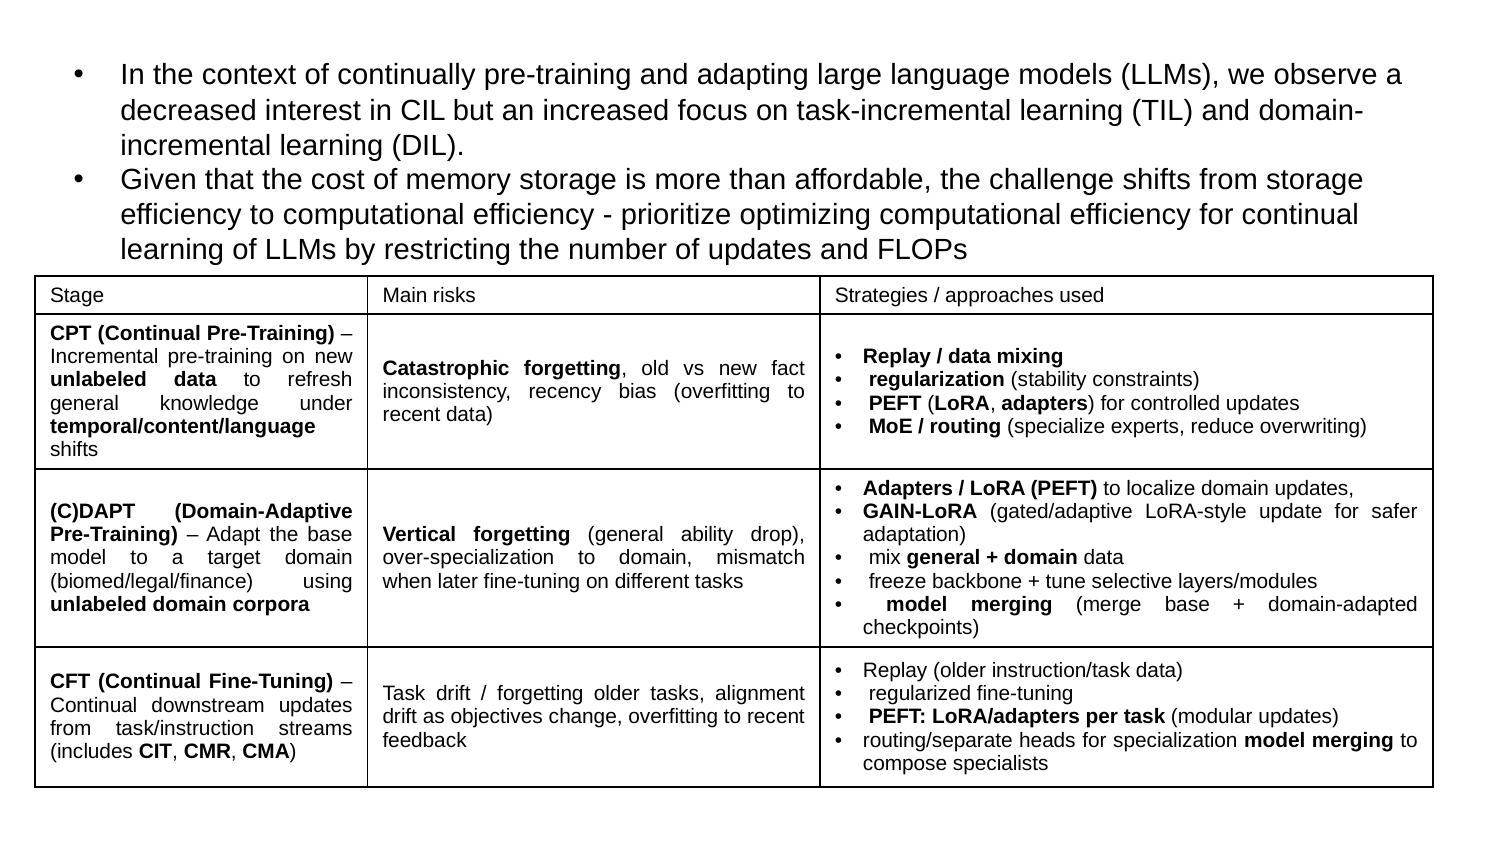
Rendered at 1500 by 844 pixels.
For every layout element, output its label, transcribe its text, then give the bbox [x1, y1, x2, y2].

table_cell Adapters / LoRA (PEFT) to localize domain updates, GAIN-LoRA (gated/adaptive LoRA-style update for safer adaptation) mix general + domain data freeze backbone + tune selective layers/modules model merging (merge base + domain-adapted checkpoints) [821, 470, 1432, 646]
table_cell Catastrophic forgetting, old vs new fact inconsistency, recency bias (overfitting to recent data) [368, 315, 819, 468]
table_cell Vertical forgetting (general ability drop), over-specialization to domain, mismatch when later fine-tuning on different tasks [368, 470, 819, 646]
text_box In the context of continually pre-training and adapting large language models (LLMs), we observe a decreased interest in CIL but an increased focus on task-incremental learning (TIL) and domain-incremental learning (DIL). Given that the cost of memory storage is more than affordable, the challenge shifts from storage efficiency to computational efficiency - prioritize optimizing computational efficiency for continual learning of LLMs by restricting the number of updates and FLOPs [58, 48, 1442, 273]
table_cell CFT (Continual Fine-Tuning) – Continual downstream updates from task/instruction streams (includes CIT, CMR, CMA) [36, 648, 367, 786]
table_cell Replay (older instruction/task data) regularized fine-tuning PEFT: LoRA/adapters per task (modular updates) routing/separate heads for specialization model merging to compose specialists [821, 648, 1432, 786]
table_header Main risks [368, 277, 819, 313]
table_header Stage [36, 277, 367, 313]
table_cell CPT (Continual Pre-Training) – Incremental pre-training on new unlabeled data to refresh general knowledge under temporal/content/language shifts [36, 315, 367, 468]
table_cell Replay / data mixing regularization (stability constraints) PEFT (LoRA, adapters) for controlled updates MoE / routing (specialize experts, reduce overwriting) [821, 315, 1432, 468]
table_cell Task drift / forgetting older tasks, alignment drift as objectives change, overfitting to recent feedback [368, 648, 819, 786]
table_cell (C)DAPT (Domain-Adaptive Pre-Training) – Adapt the base model to a target domain (biomed/legal/finance) using unlabeled domain corpora [36, 470, 367, 646]
table_header Strategies / approaches used [821, 277, 1432, 313]
